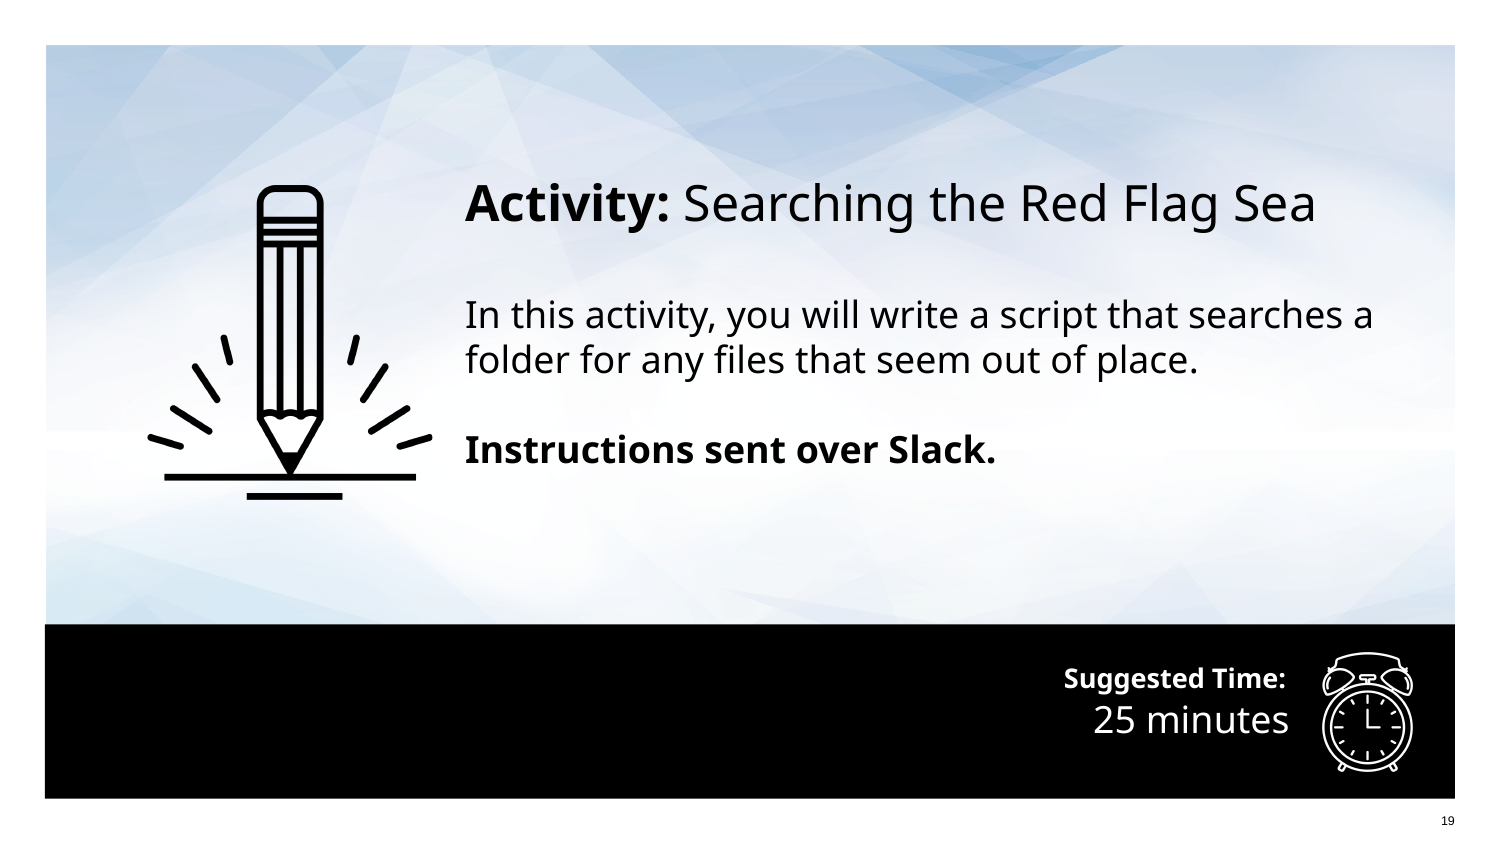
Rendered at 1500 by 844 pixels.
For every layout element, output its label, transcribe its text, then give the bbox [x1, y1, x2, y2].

title 25 minutes [0, 694, 1455, 799]
picture [1322, 652, 1413, 694]
slide_number ‹#› [1412, 813, 1455, 831]
picture [45, 46, 1455, 171]
title Activity: Searching the Red Flag Sea In this activity, you will write a script that searches a folder for any files that seem out of place. Instructions sent over Slack. [44, 171, 1455, 625]
